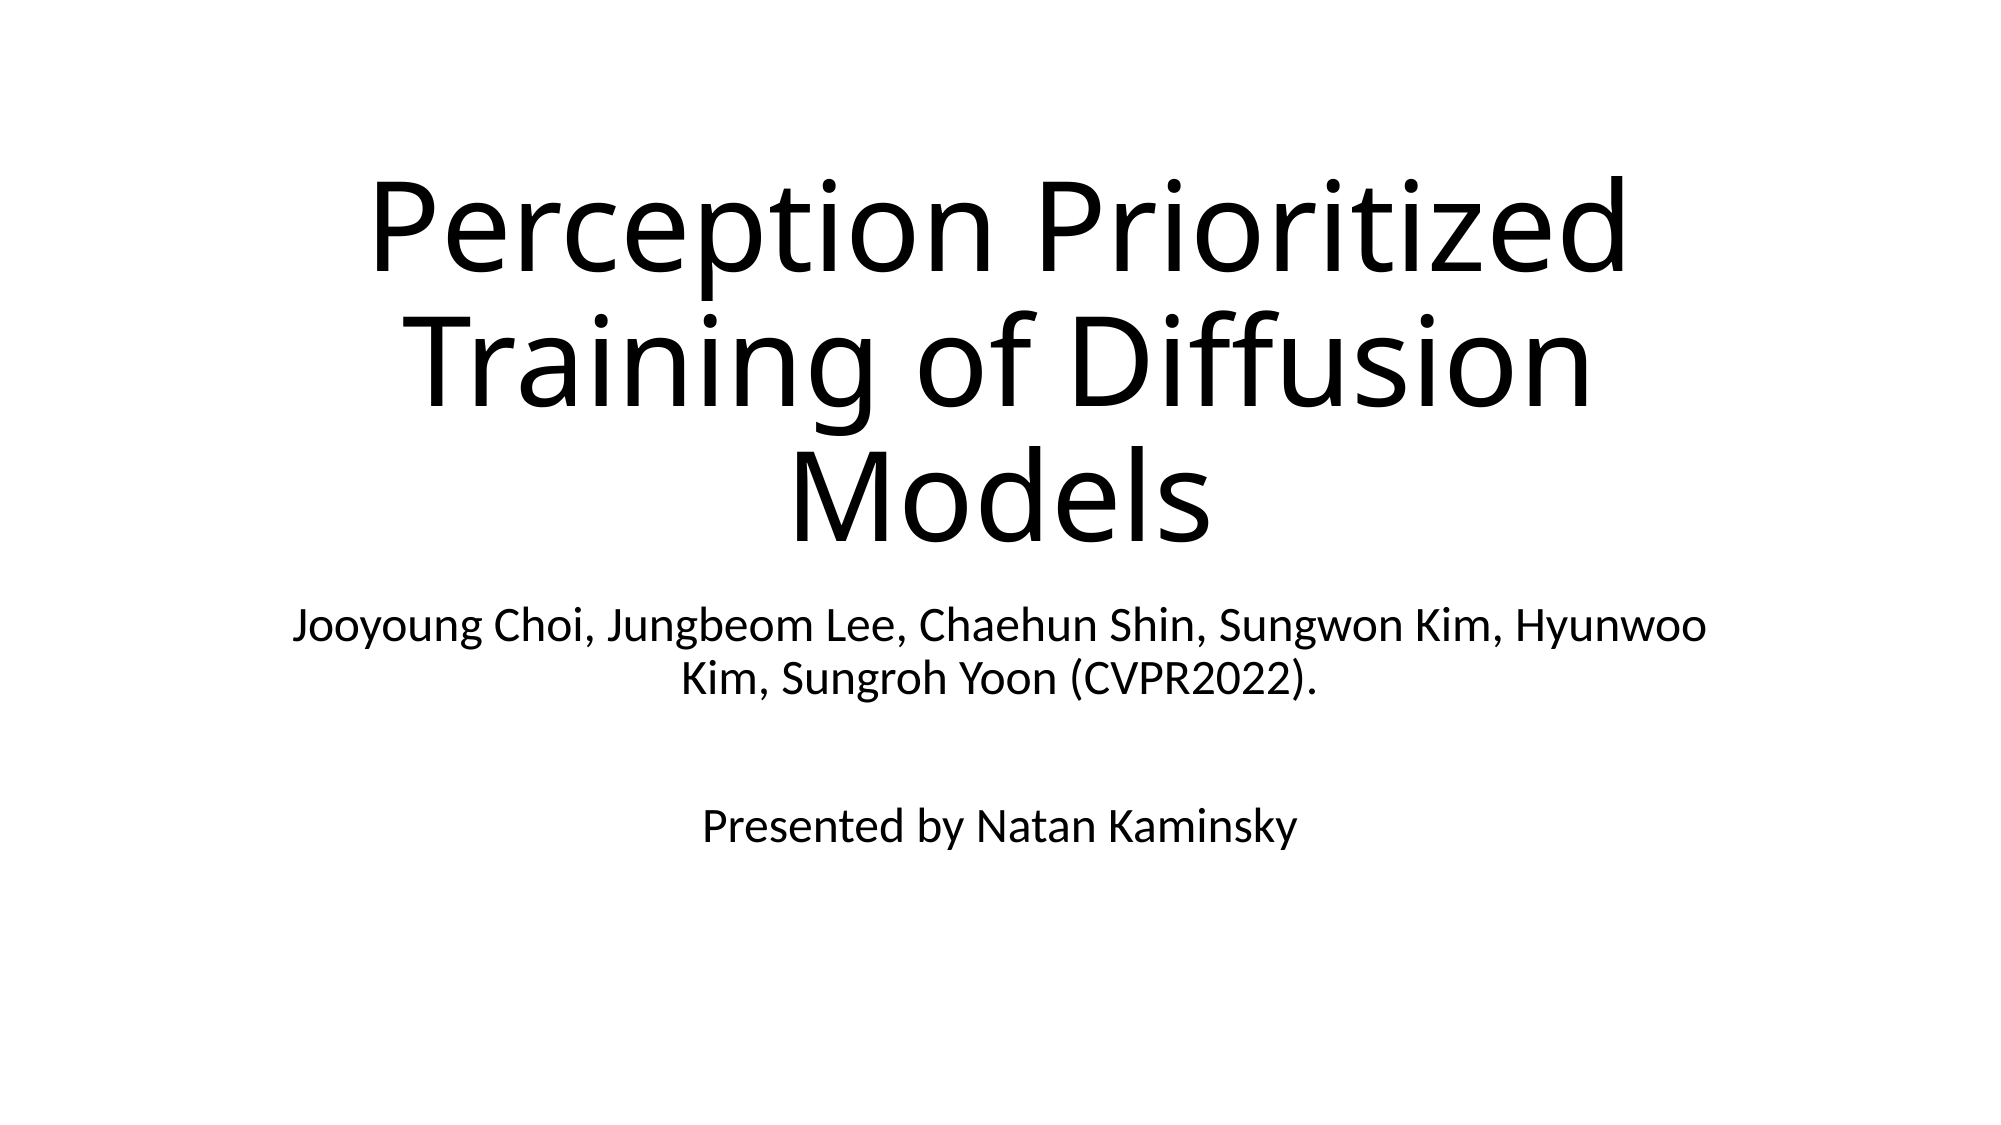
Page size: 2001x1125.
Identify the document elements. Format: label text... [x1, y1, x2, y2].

subtitle Jooyoung Choi, Jungbeom Lee, Chaehun Shin, Sungwon Kim, Hyunwoo Kim, Sungroh Yoon (CVPR2022). Presented by Natan Kaminsky [249, 590, 1750, 863]
title Perception Prioritized Training of Diffusion Models [249, 184, 1750, 576]
